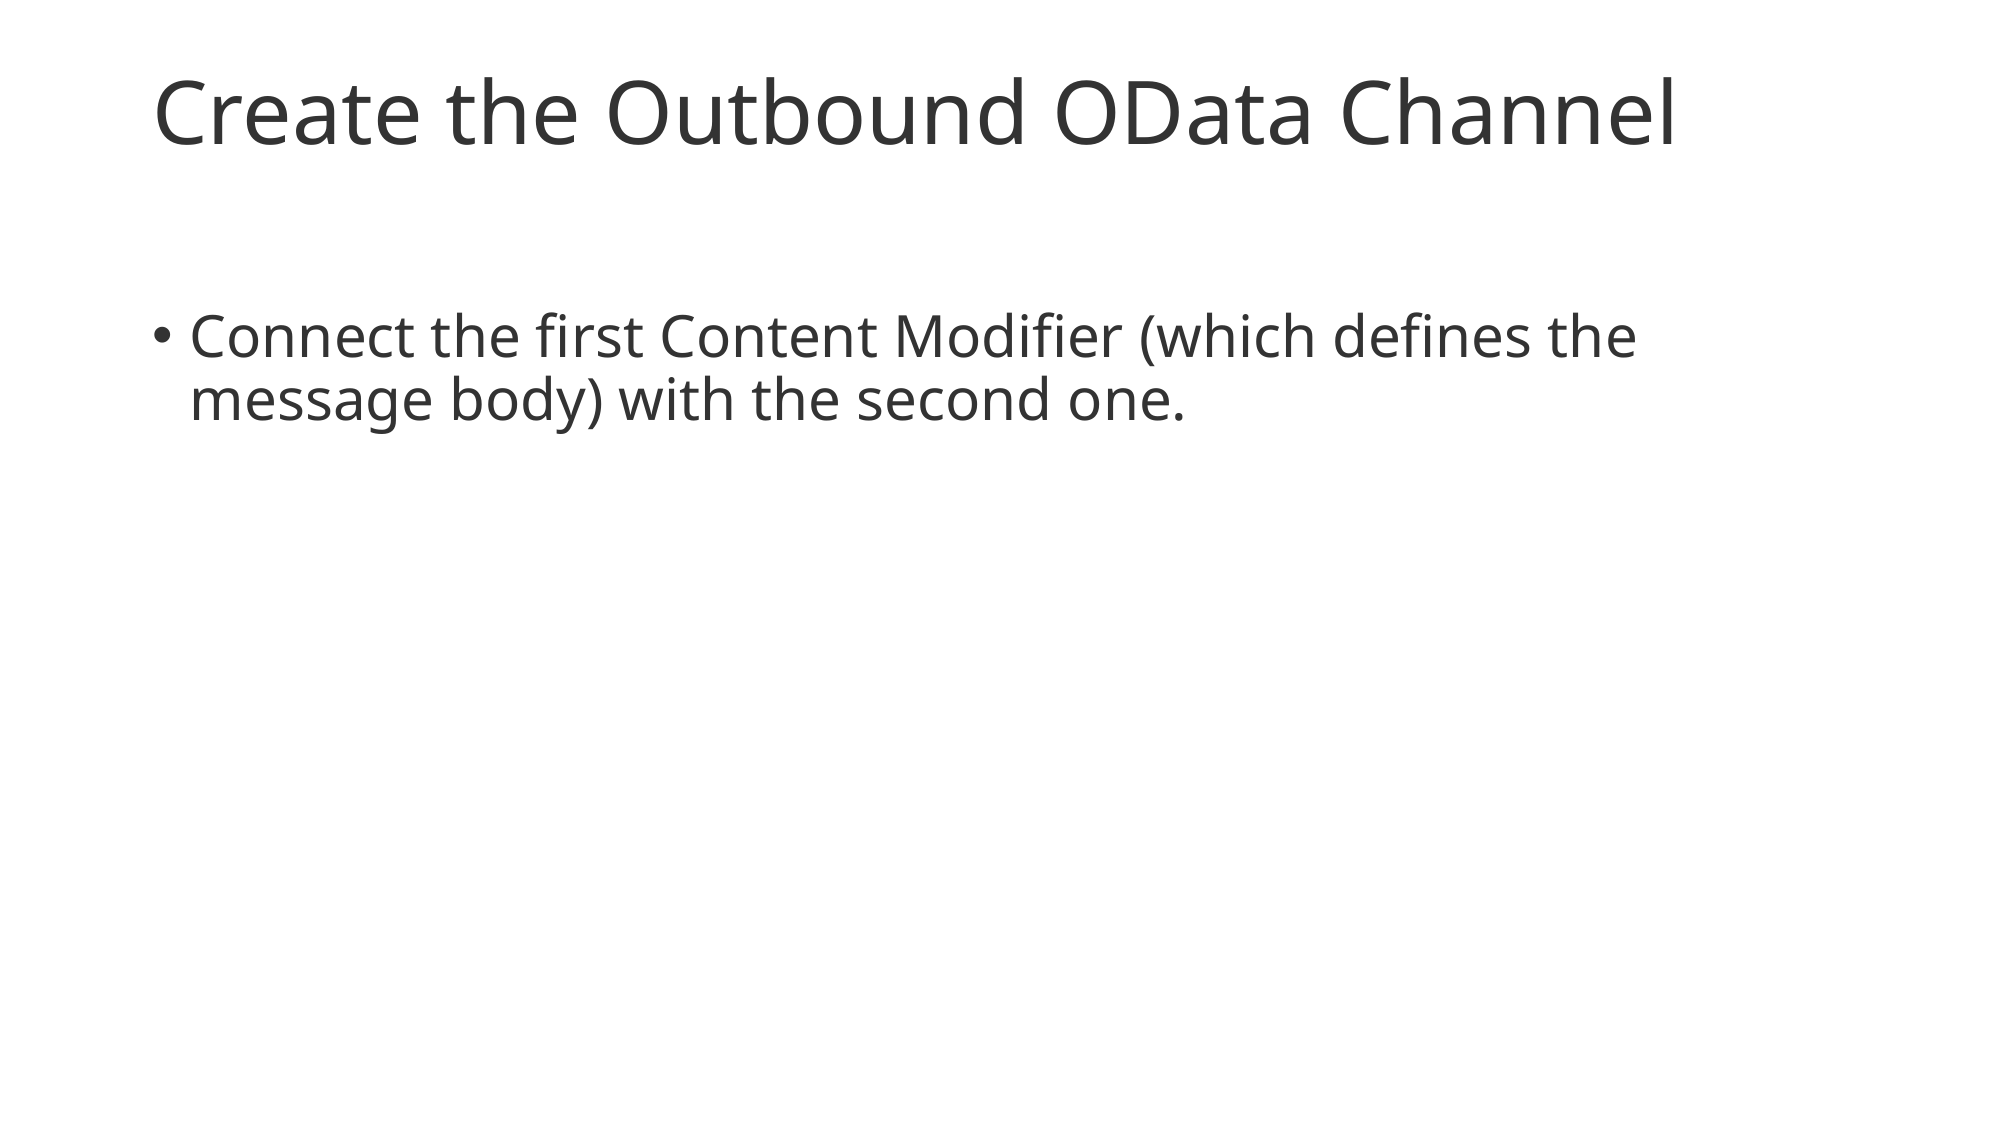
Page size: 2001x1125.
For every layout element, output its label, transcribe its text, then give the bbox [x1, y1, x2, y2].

list Connect the first Content Modifier (which defines the message body) with the second one. [137, 299, 1863, 1014]
title Create the Outbound OData Channel [137, 59, 1863, 278]
